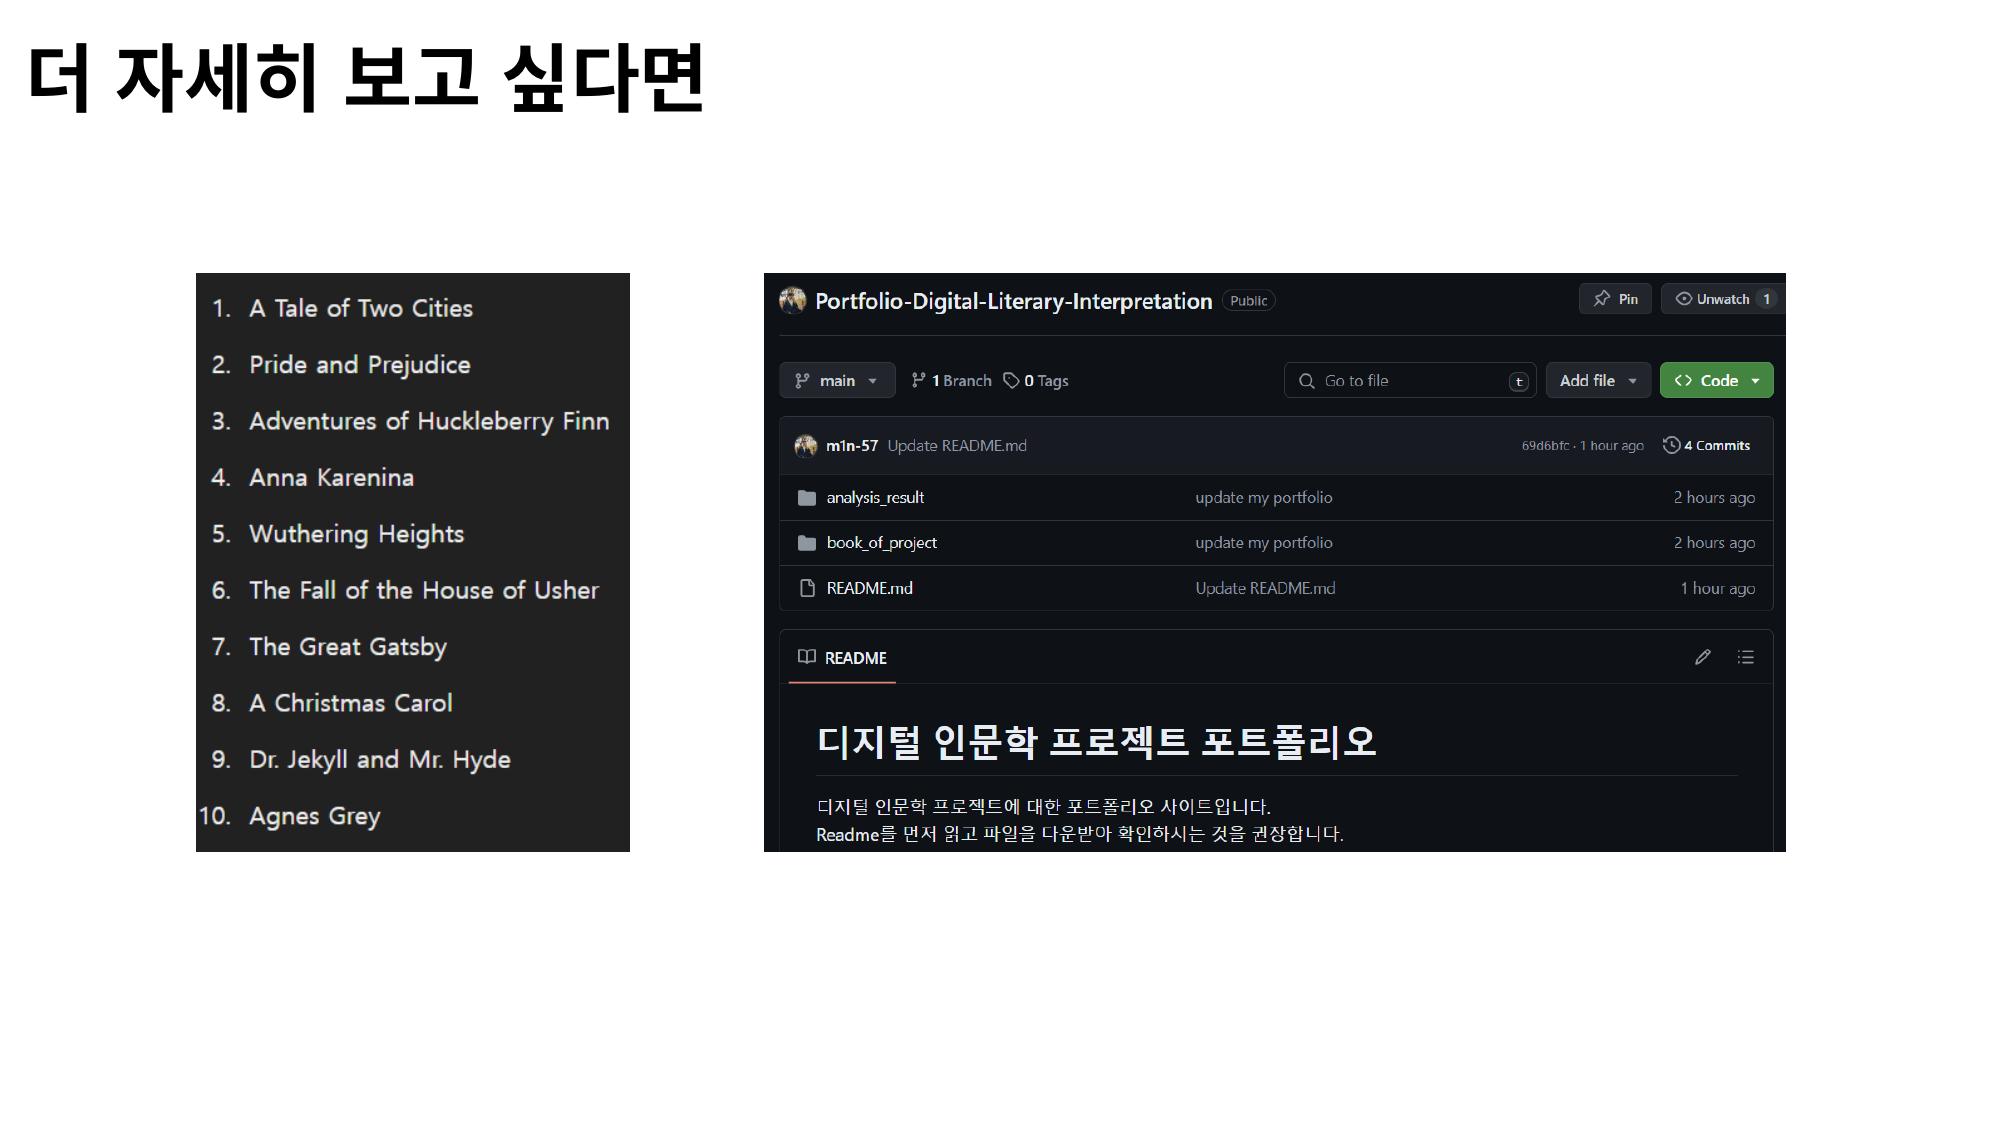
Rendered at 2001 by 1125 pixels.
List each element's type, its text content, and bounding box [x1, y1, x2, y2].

text_box 더 자세히 보고 싶다면 [10, 24, 725, 130]
picture [196, 273, 630, 852]
picture [764, 273, 1787, 852]
